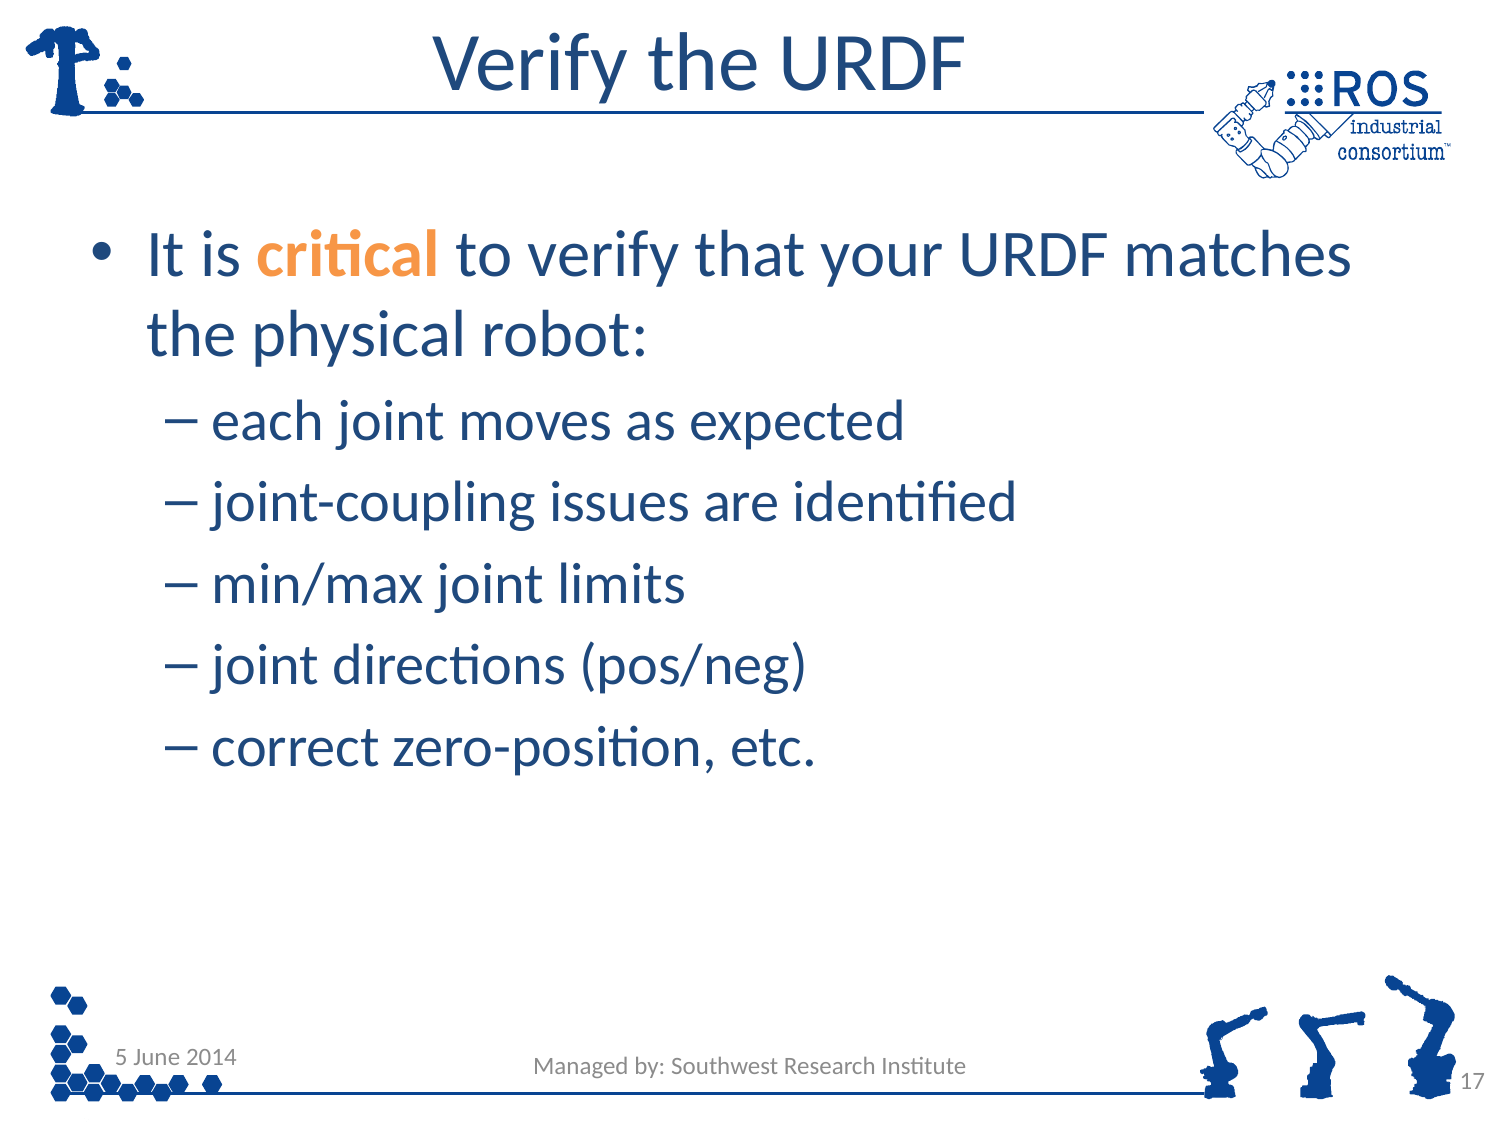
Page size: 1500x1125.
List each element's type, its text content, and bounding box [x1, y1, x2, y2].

slide_number 17 [1149, 1050, 1500, 1110]
footer Managed by: Southwest Research Institute [468, 1042, 1032, 1103]
title Verify the URDF [150, 0, 1250, 113]
list It is critical to verify that your URDF matches the physical robot: each joint moves as expected joint-coupling issues are identified min/max joint limits joint directions (pos/neg) correct zero-position, etc. [75, 202, 1425, 945]
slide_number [99, 1025, 388, 1085]
